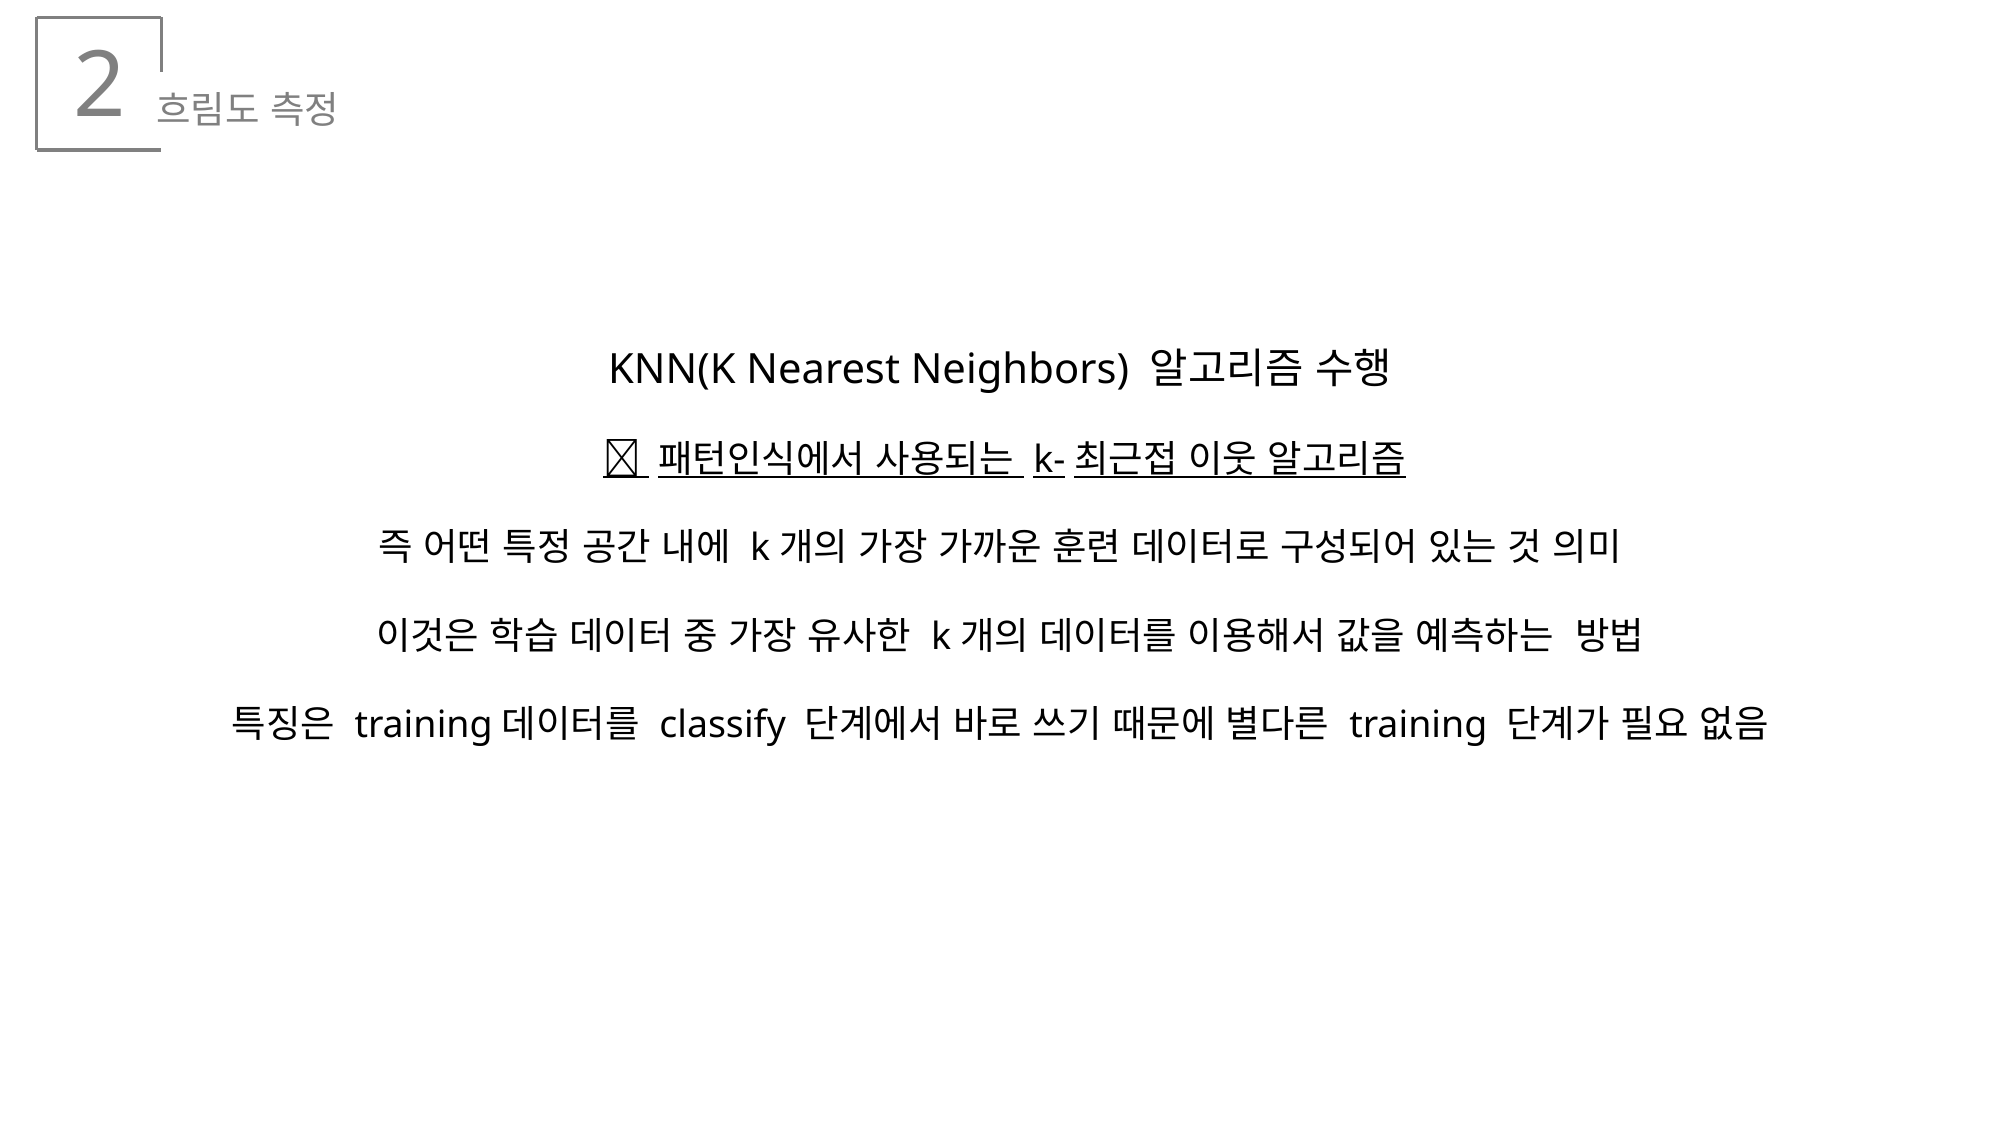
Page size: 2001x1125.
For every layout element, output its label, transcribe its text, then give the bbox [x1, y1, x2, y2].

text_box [36, 17, 162, 151]
text_box 흐림도 측정 [162, 78, 1025, 138]
text_box 2 [162, 17, 169, 78]
text_box KNN(K Nearest Neighbors) 알고리즘 수행  패턴인식에서 사용되는 k-최근접 이웃 알고리즘 즉 어떤 특정 공간 내에 k개의 가장 가까운 훈련 데이터로 구성되어 있는 것 의미 이것은 학습 데이터 중 가장 유사한 k개의 데이터를 이용해서 값을 예측하는 방법 특징은 training데이터를 classify 단계에서 바로 쓰기 때문에 별다른 training 단계가 필요 없음 [69, 309, 1932, 932]
